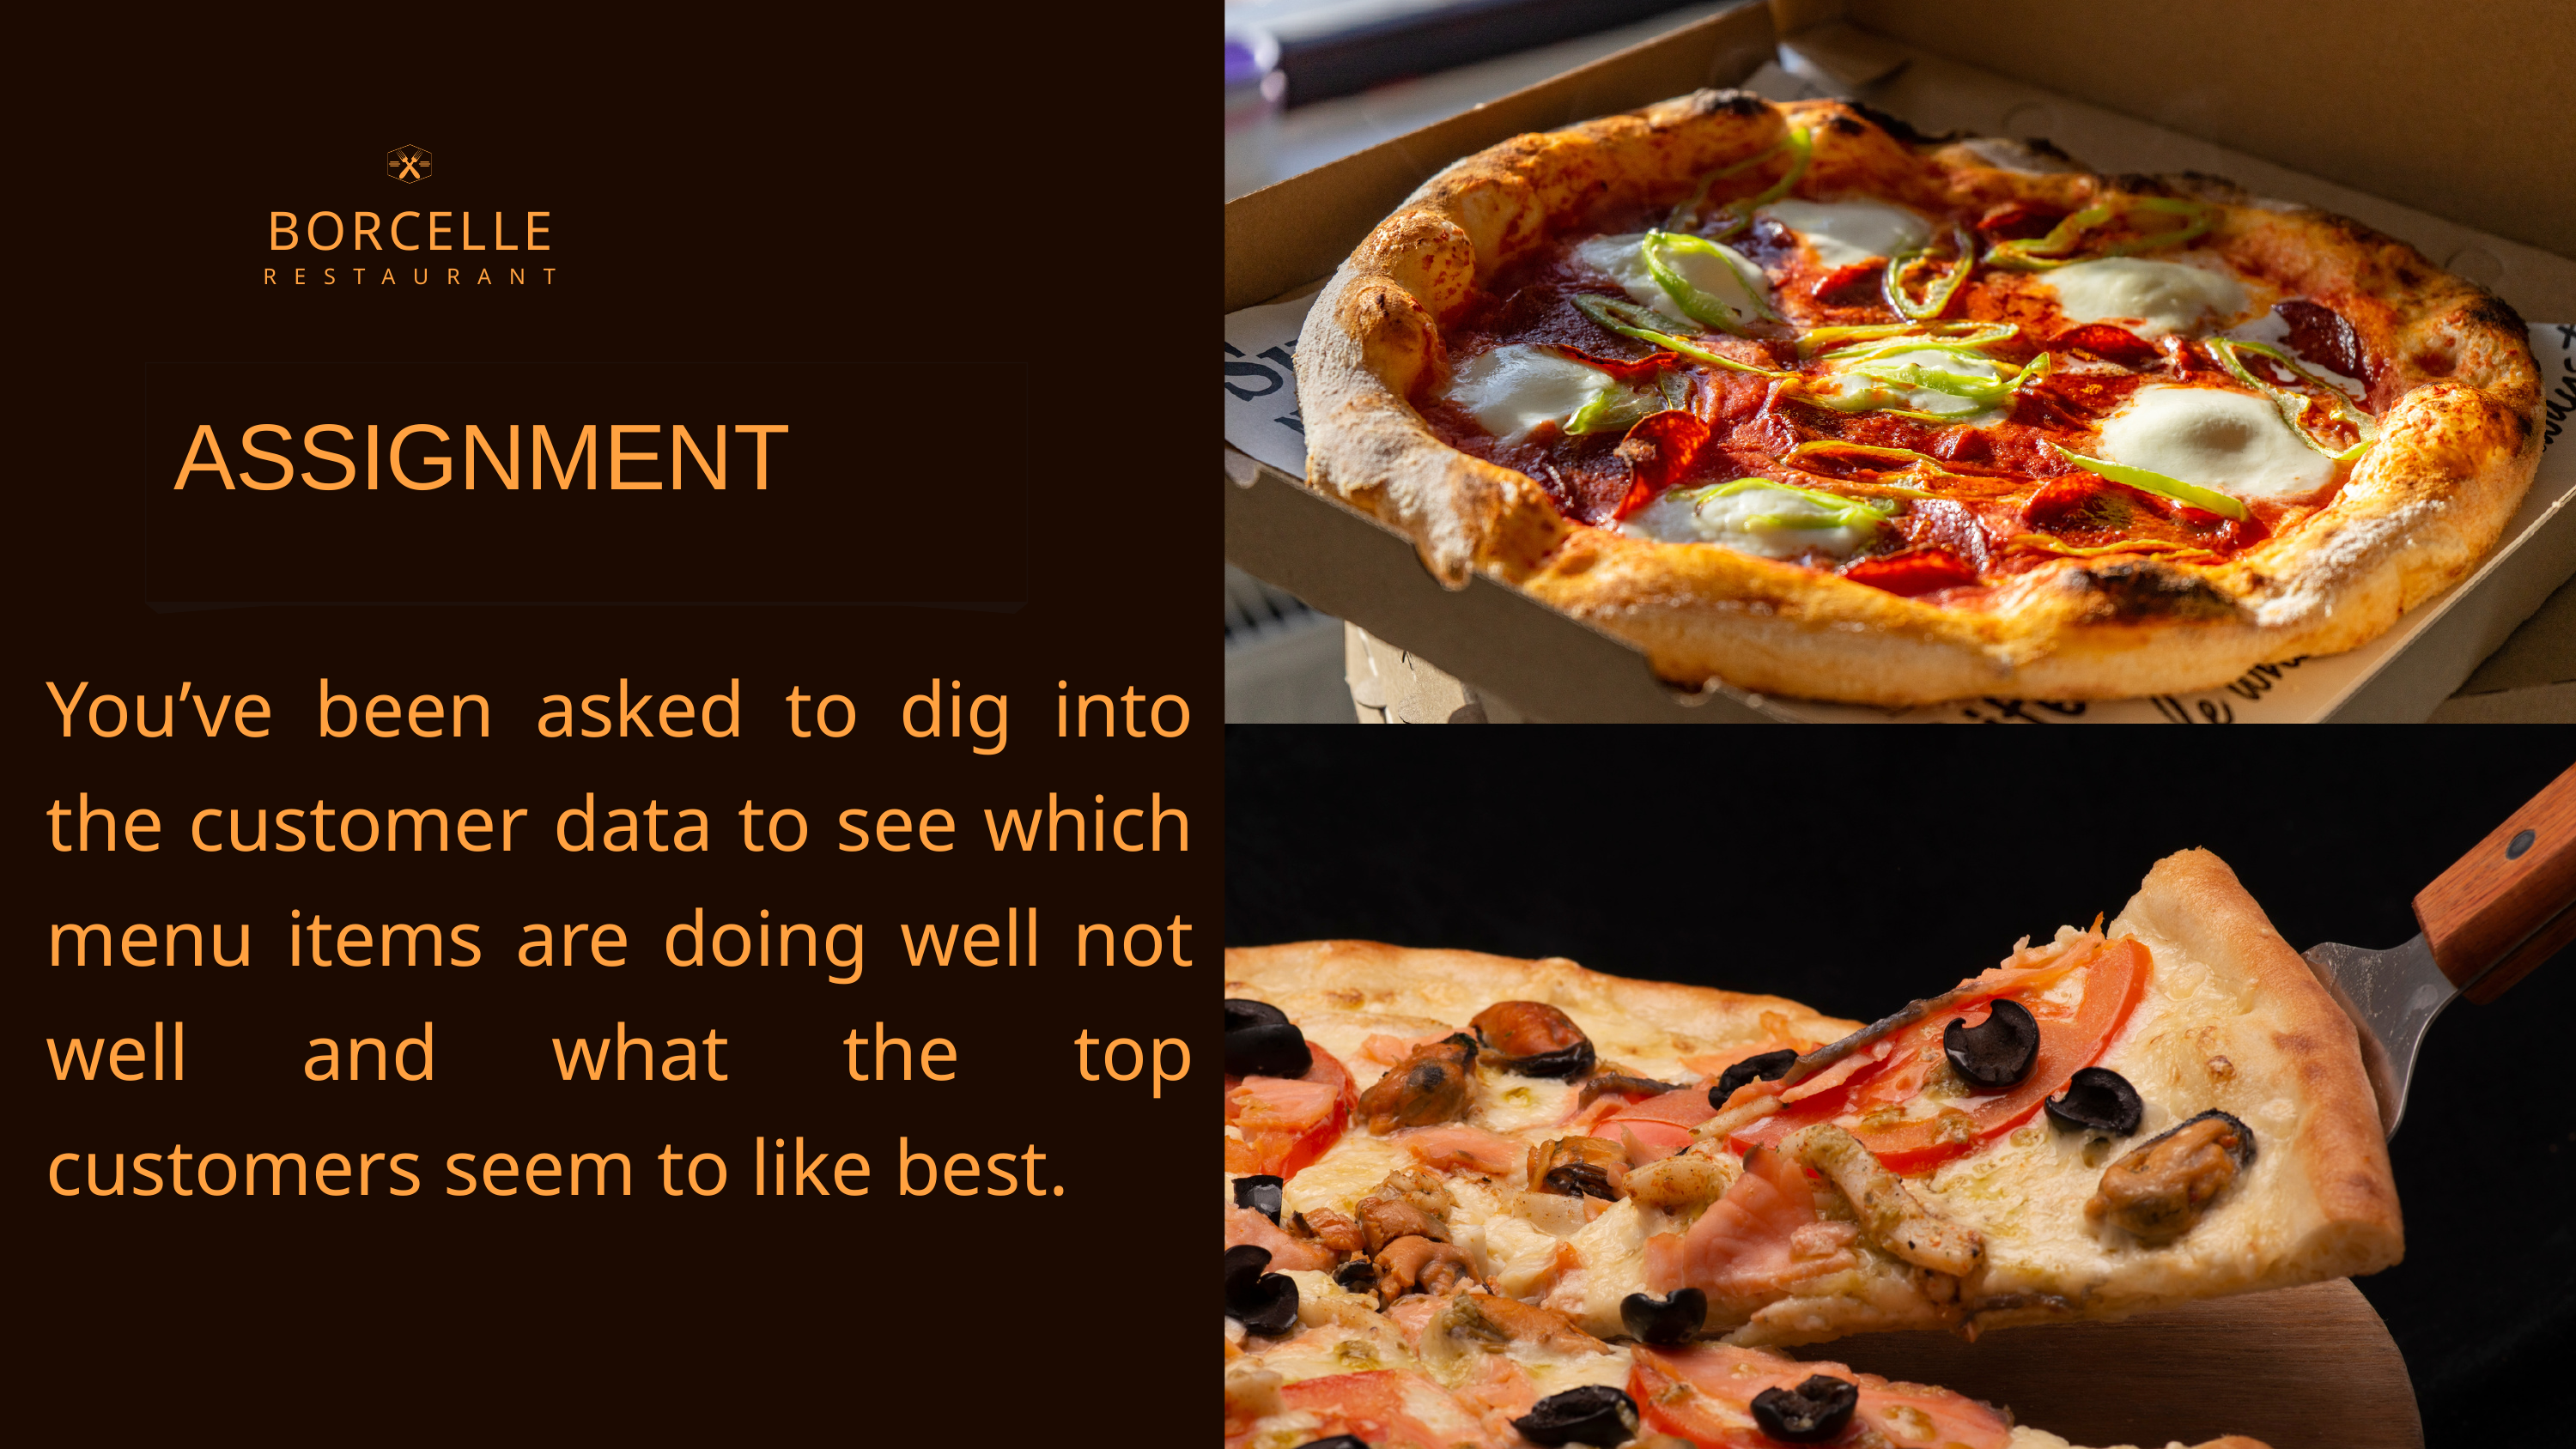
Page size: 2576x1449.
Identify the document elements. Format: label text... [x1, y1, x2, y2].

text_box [144, 144, 675, 288]
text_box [1224, 724, 2576, 1449]
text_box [144, 361, 1029, 615]
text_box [1224, 0, 2576, 724]
text_box You’ve been asked to dig into the customer data to see which menu items are doing well not well and what the top customers seem to like best. [46, 637, 1196, 1210]
